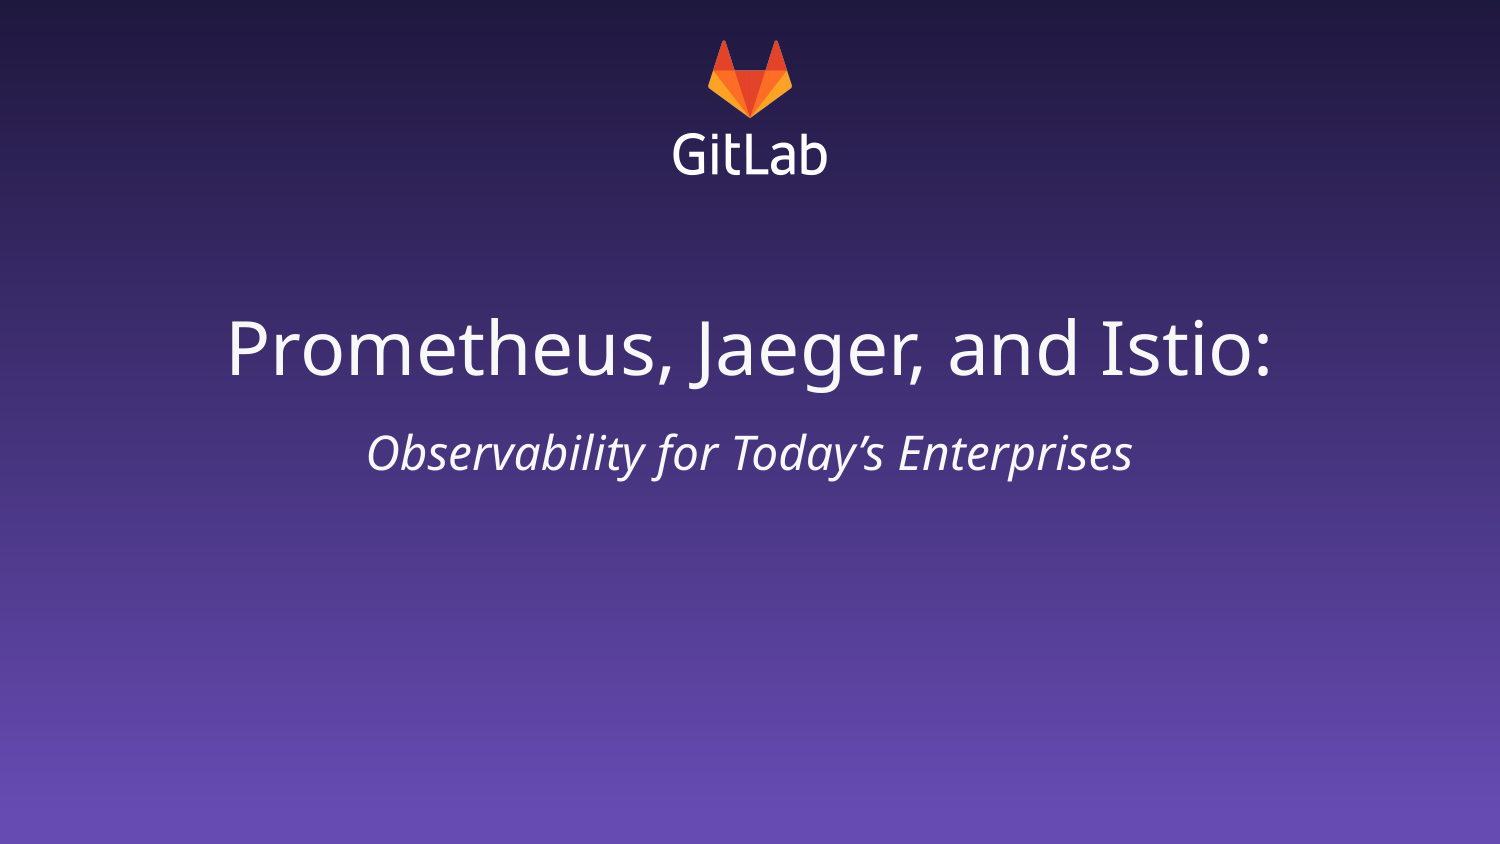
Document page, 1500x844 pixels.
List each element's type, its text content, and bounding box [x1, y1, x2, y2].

text_box Prometheus, Jaeger, and Istio: [0, 344, 1500, 404]
picture [657, 25, 842, 190]
text_box Observability for Today’s Enterprises [0, 421, 1500, 482]
